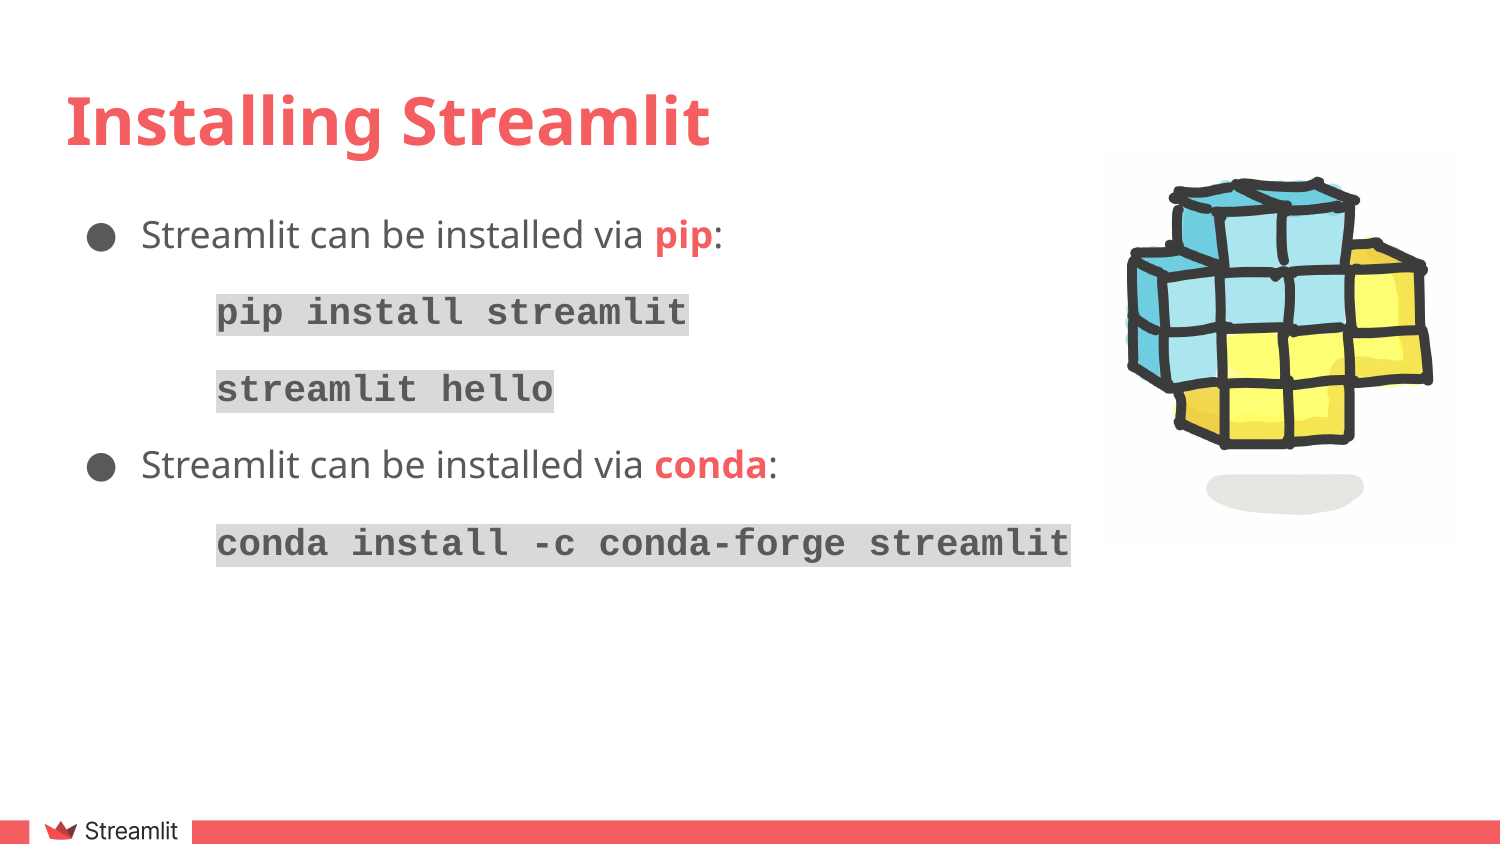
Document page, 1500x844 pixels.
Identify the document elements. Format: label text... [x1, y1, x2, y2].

picture [33, 808, 190, 844]
picture [1102, 147, 1462, 551]
title Installing Streamlit [51, 64, 1449, 167]
list Streamlit can be installed via pip: pip install streamlit streamlit hello Streamlit can be installed via conda: conda install -c conda-forge streamlit [51, 189, 1091, 750]
